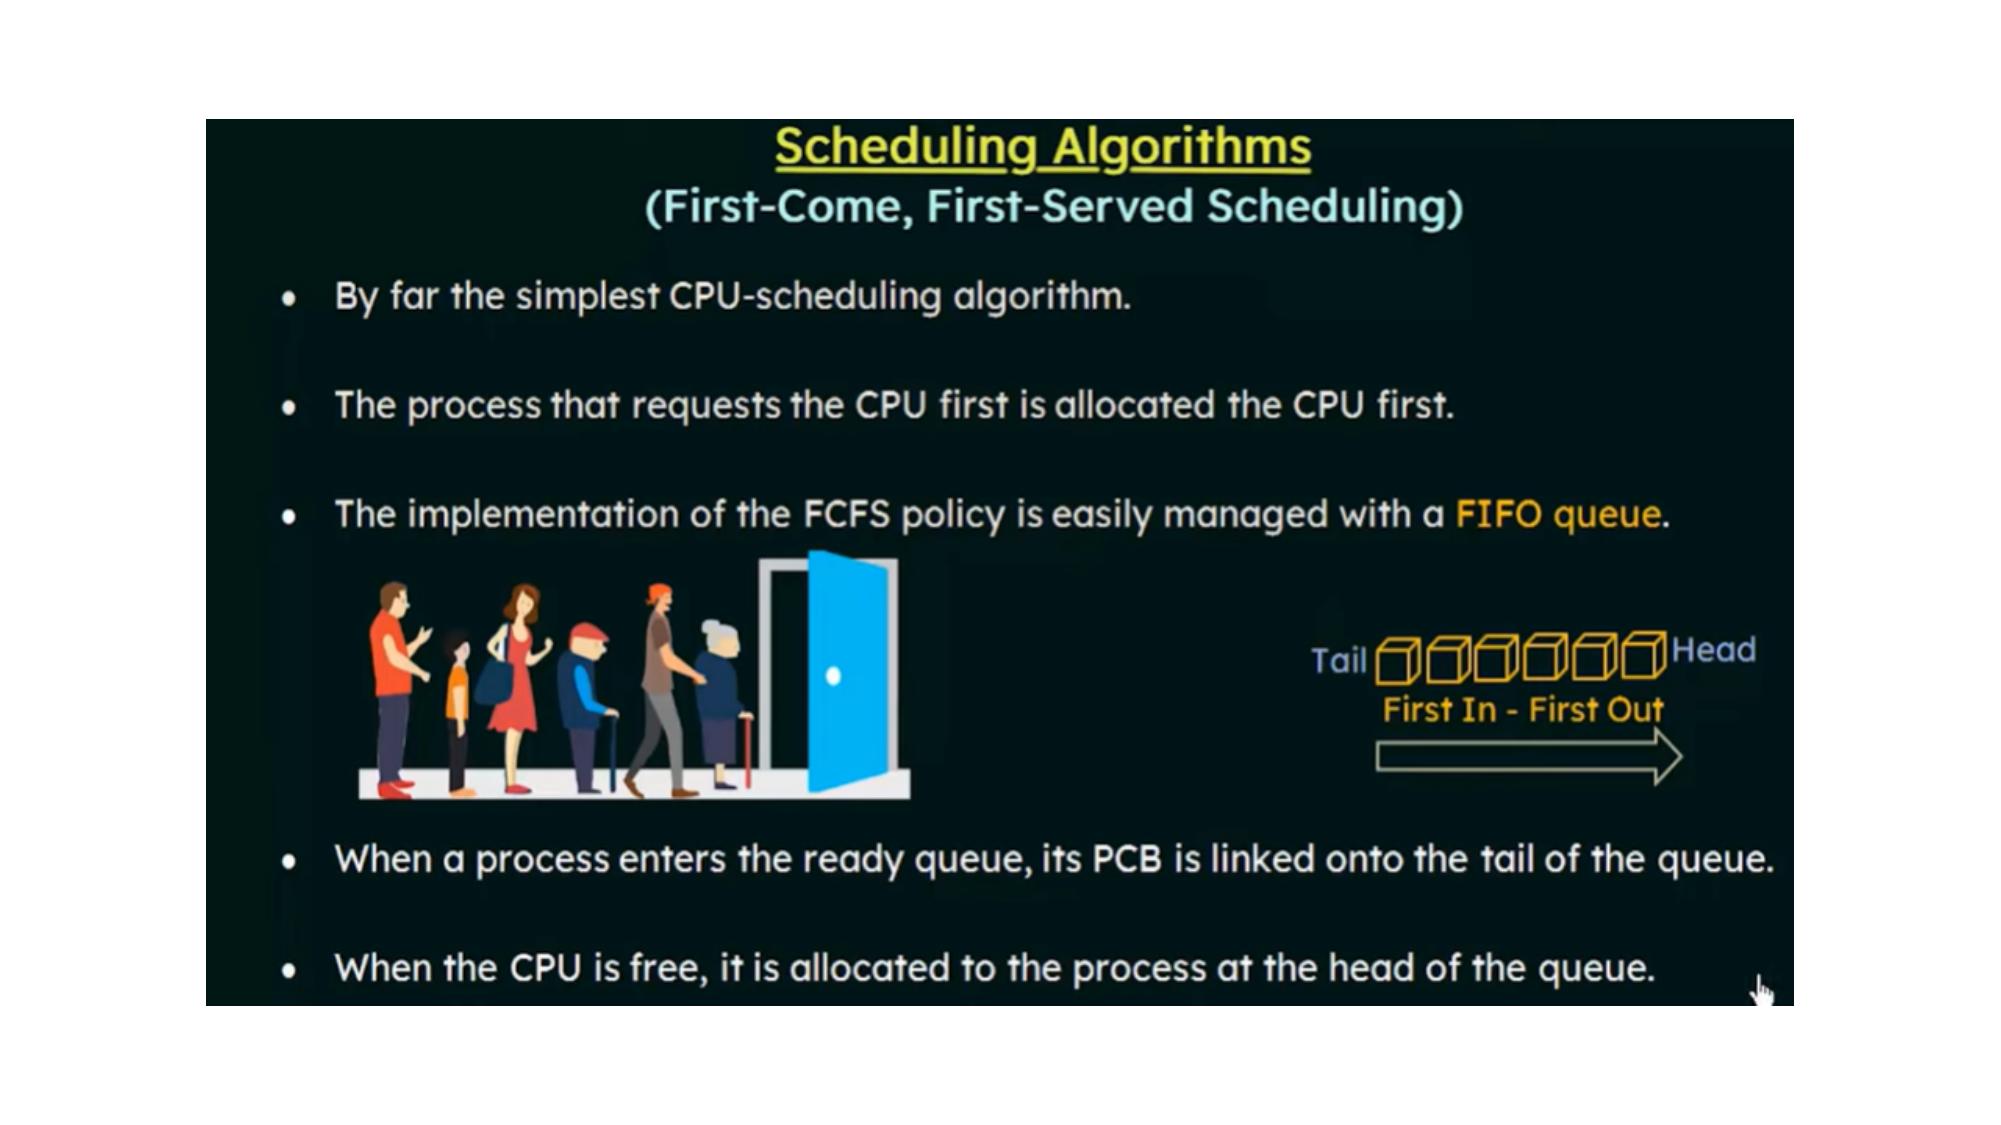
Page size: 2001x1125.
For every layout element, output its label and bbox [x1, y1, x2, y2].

picture [205, 118, 1795, 1006]
